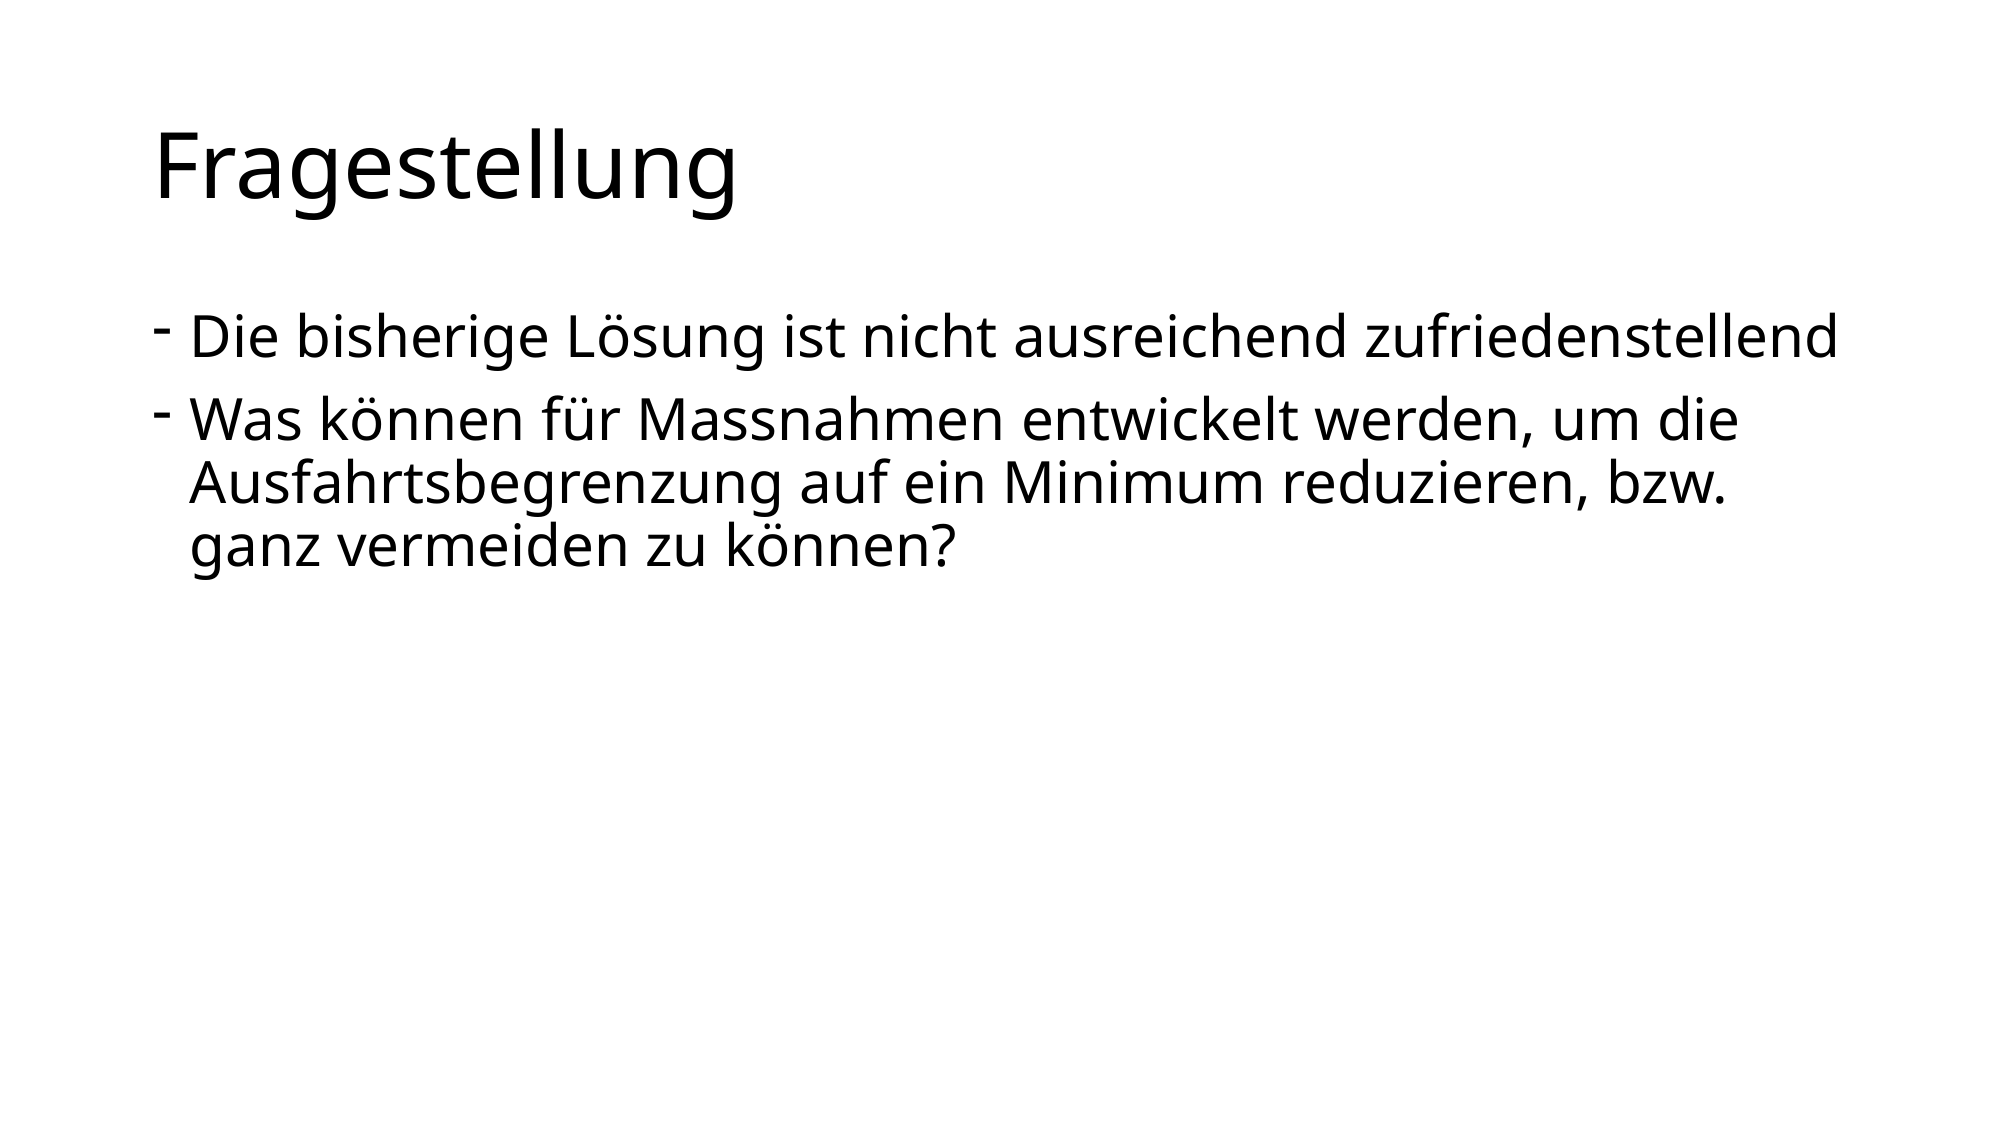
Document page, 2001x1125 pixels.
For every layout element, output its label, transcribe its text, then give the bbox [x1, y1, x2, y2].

title Fragestellung [137, 59, 1863, 278]
list Die bisherige Lösung ist nicht ausreichend zufriedenstellend Was können für Massnahmen entwickelt werden, um die Ausfahrtsbegrenzung auf ein Minimum reduzieren, bzw. ganz vermeiden zu können? [137, 299, 1863, 1014]
